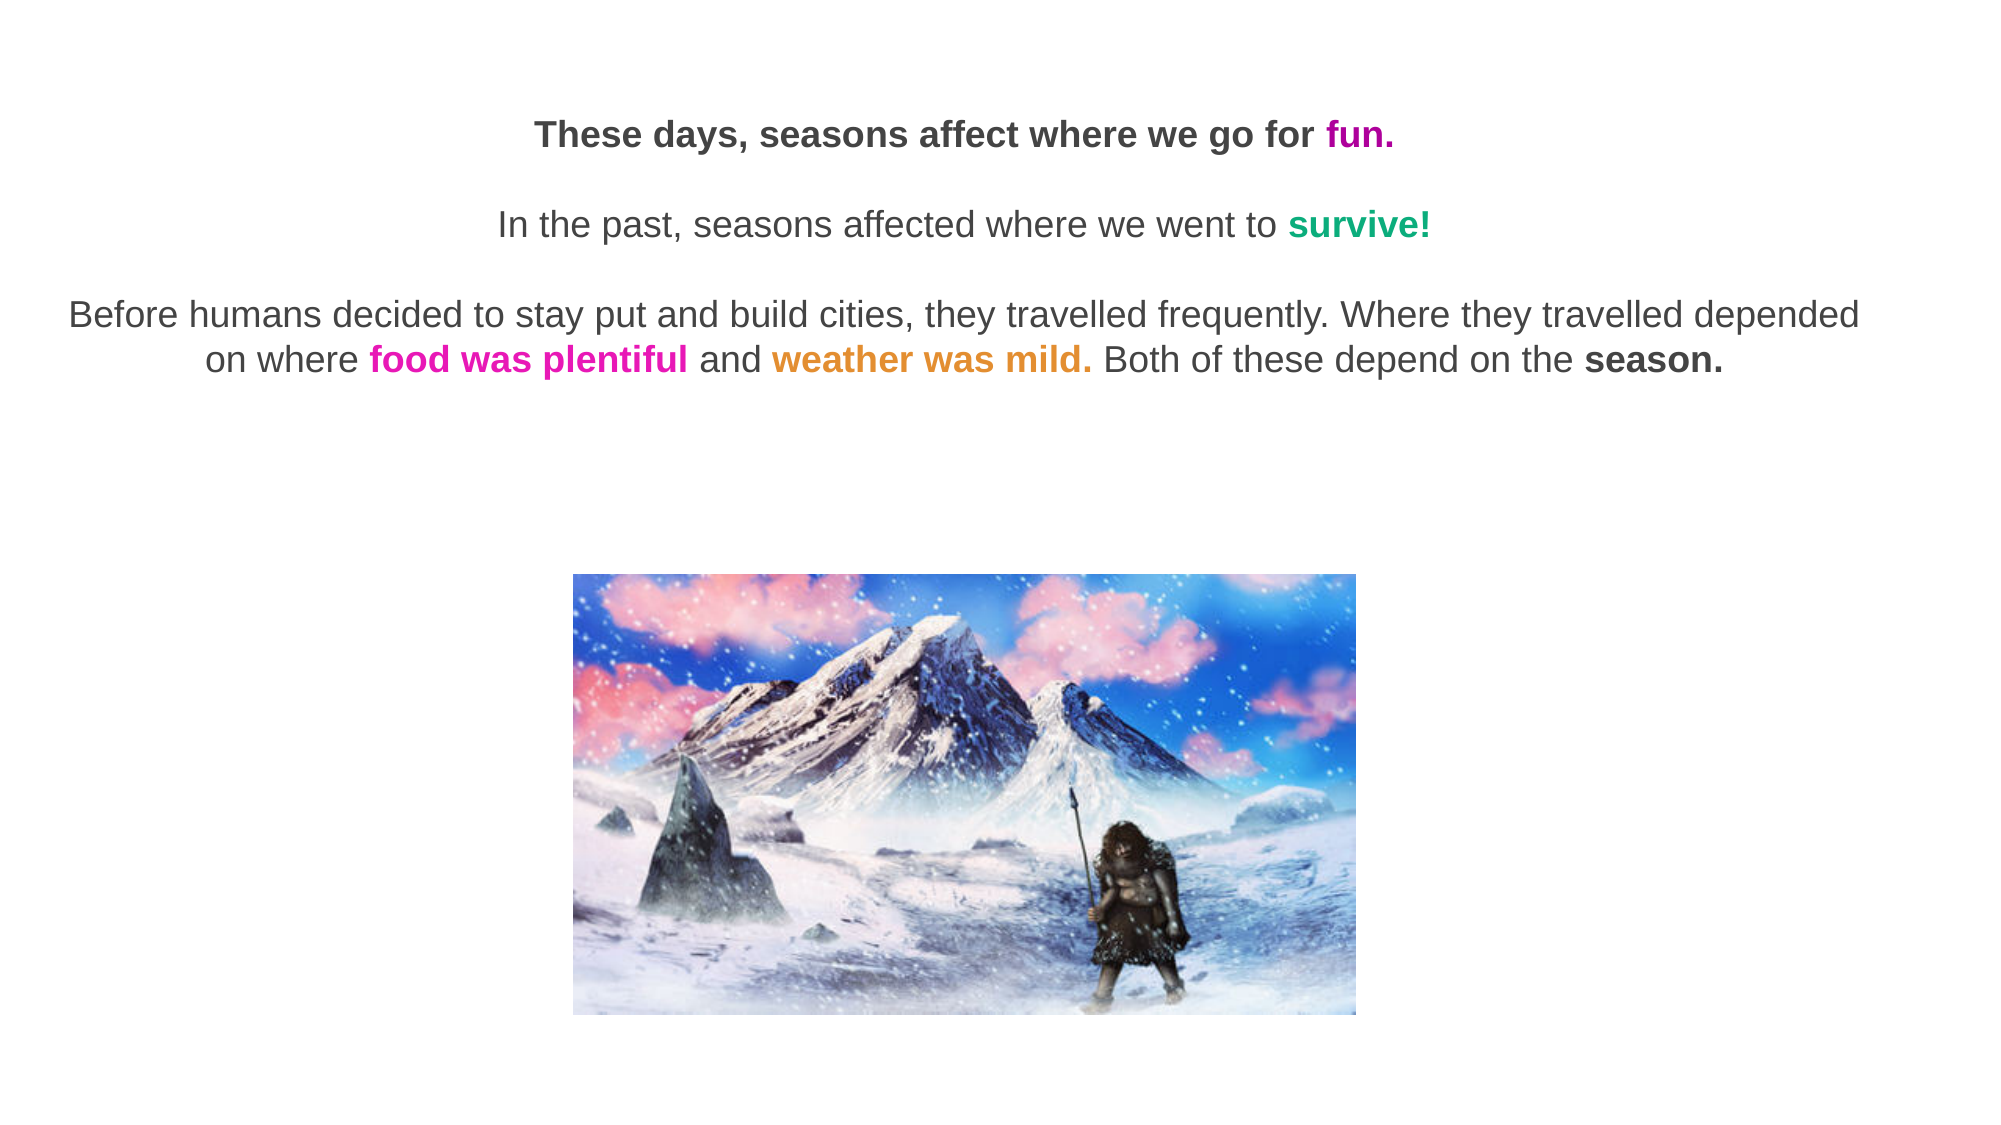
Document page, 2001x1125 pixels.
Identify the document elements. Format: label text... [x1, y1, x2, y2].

picture [573, 574, 1356, 1015]
text_box These days, seasons affect where we go for fun. In the past, seasons affected where we went to survive! Before humans decided to stay put and build cities, they travelled frequently. Where they travelled depended on where food was plentiful and weather was mild. Both of these depend on the season. [43, 102, 1886, 387]
